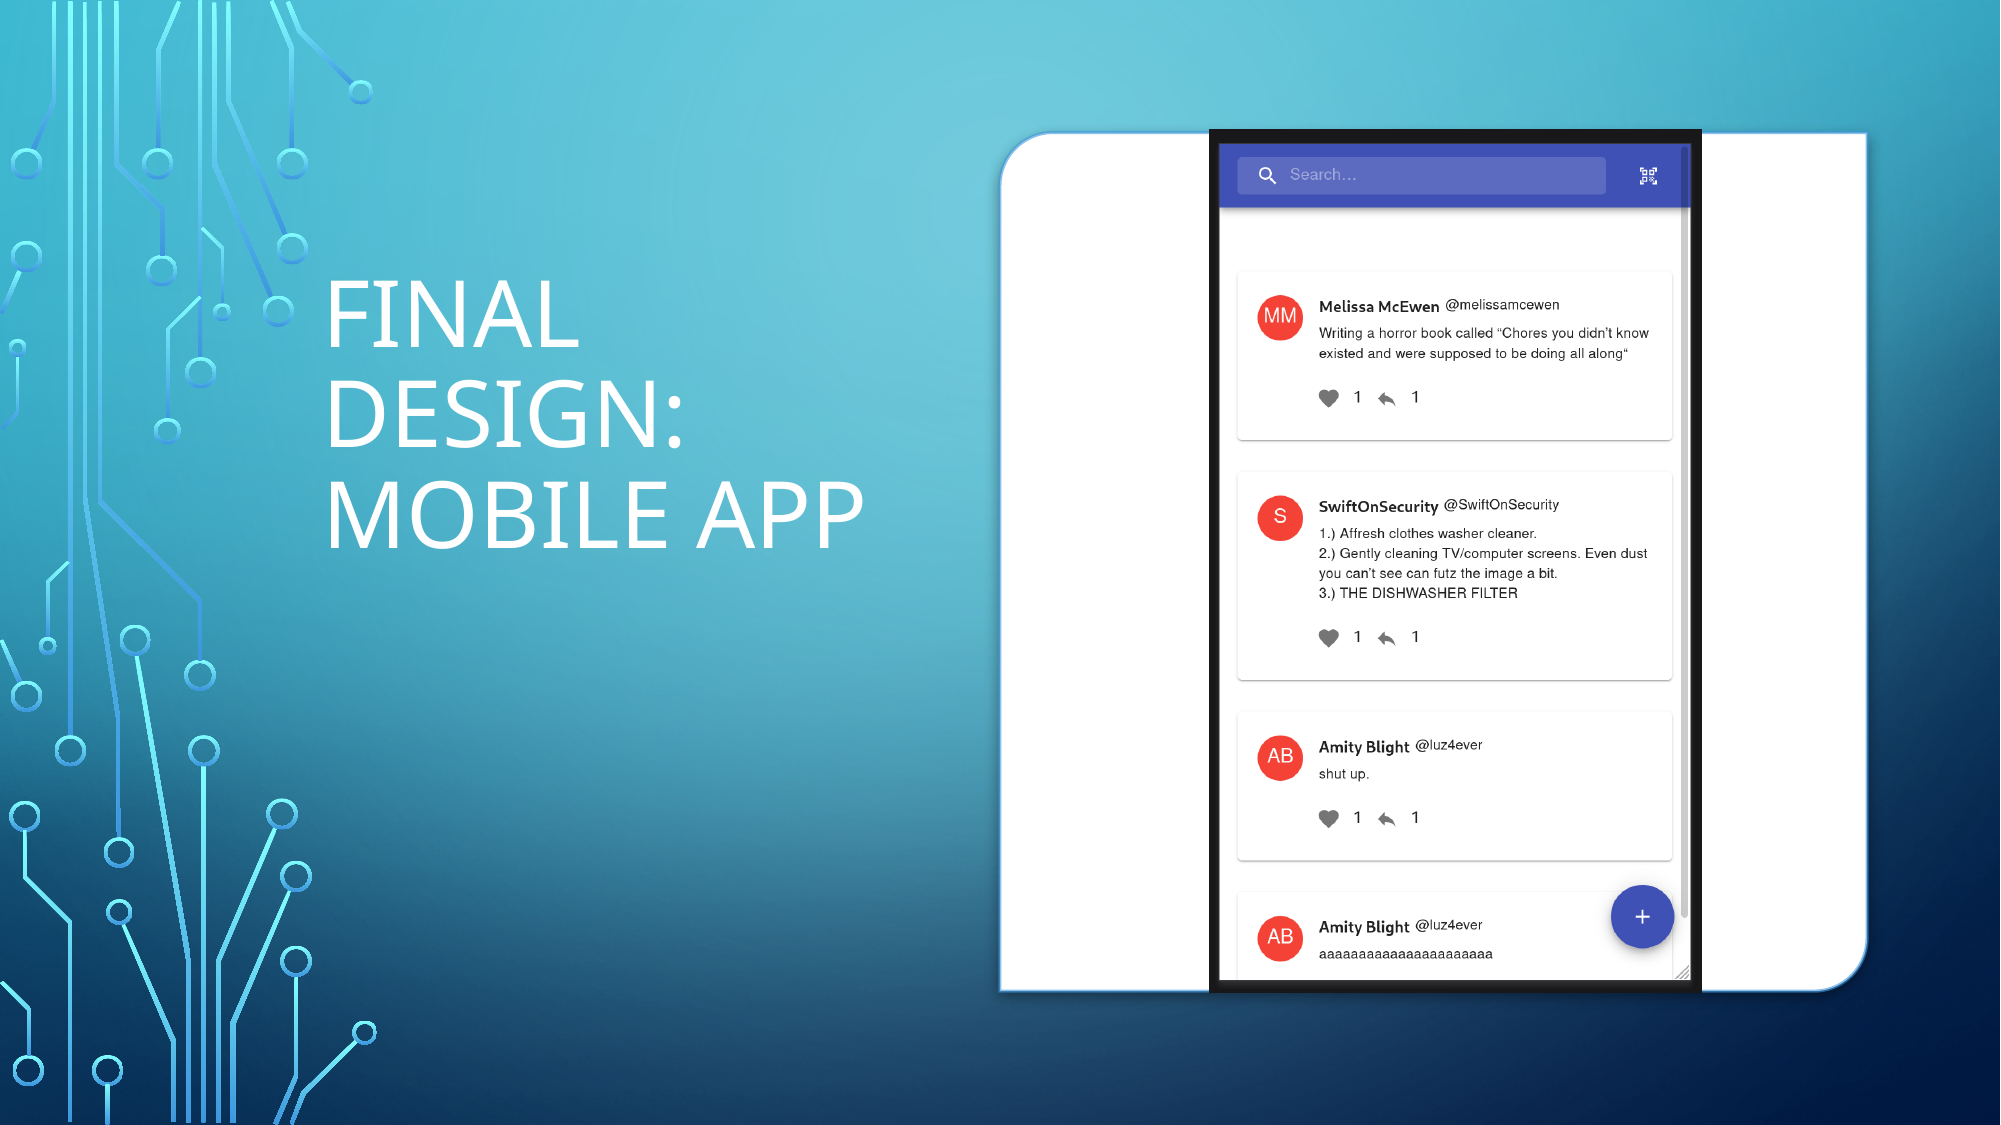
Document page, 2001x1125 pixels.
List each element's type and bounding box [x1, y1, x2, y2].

text_box [0, 0, 379, 1125]
picture [379, 0, 2000, 1125]
